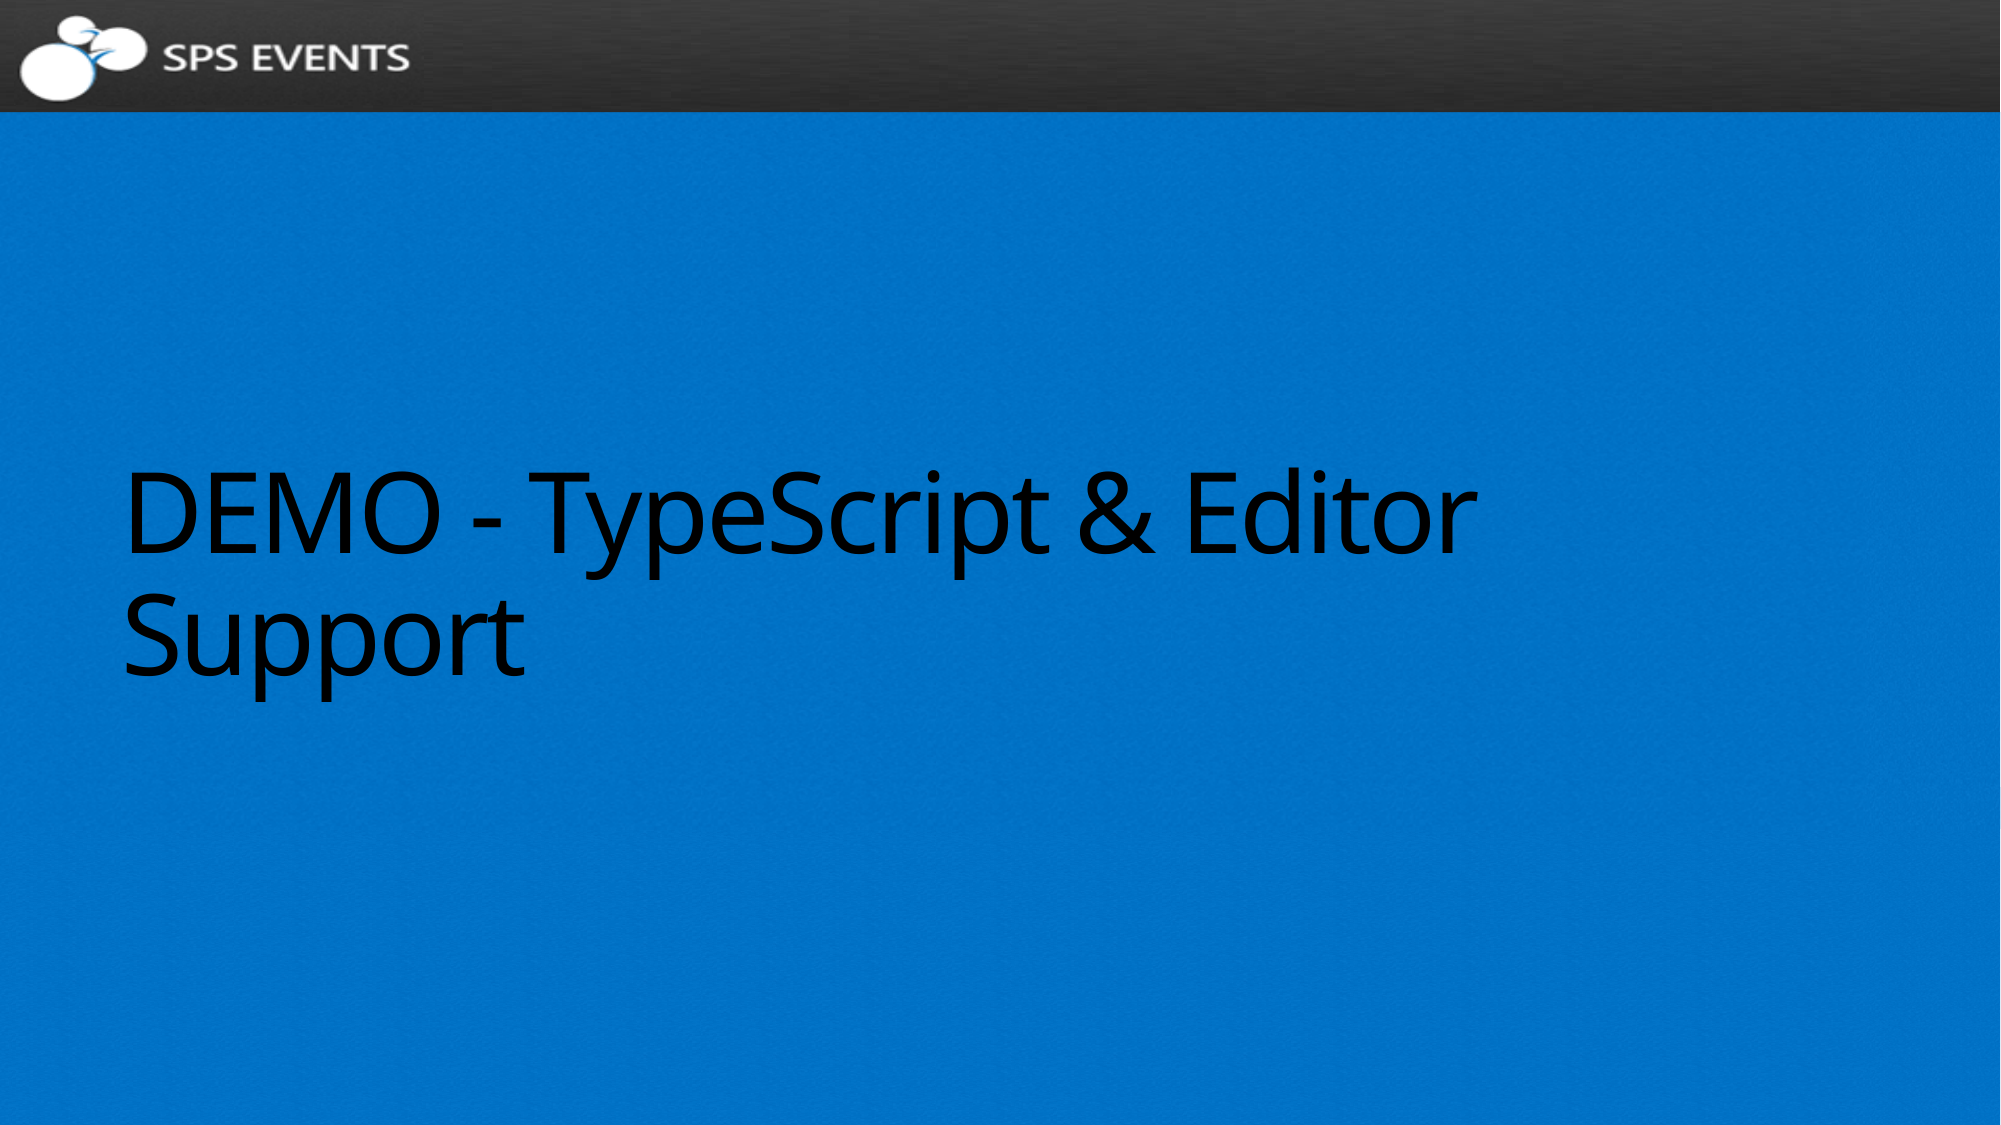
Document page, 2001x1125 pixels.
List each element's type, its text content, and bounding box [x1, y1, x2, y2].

picture [0, 0, 2001, 1125]
title DEMO - TypeScript & Editor Support [121, 488, 1882, 669]
